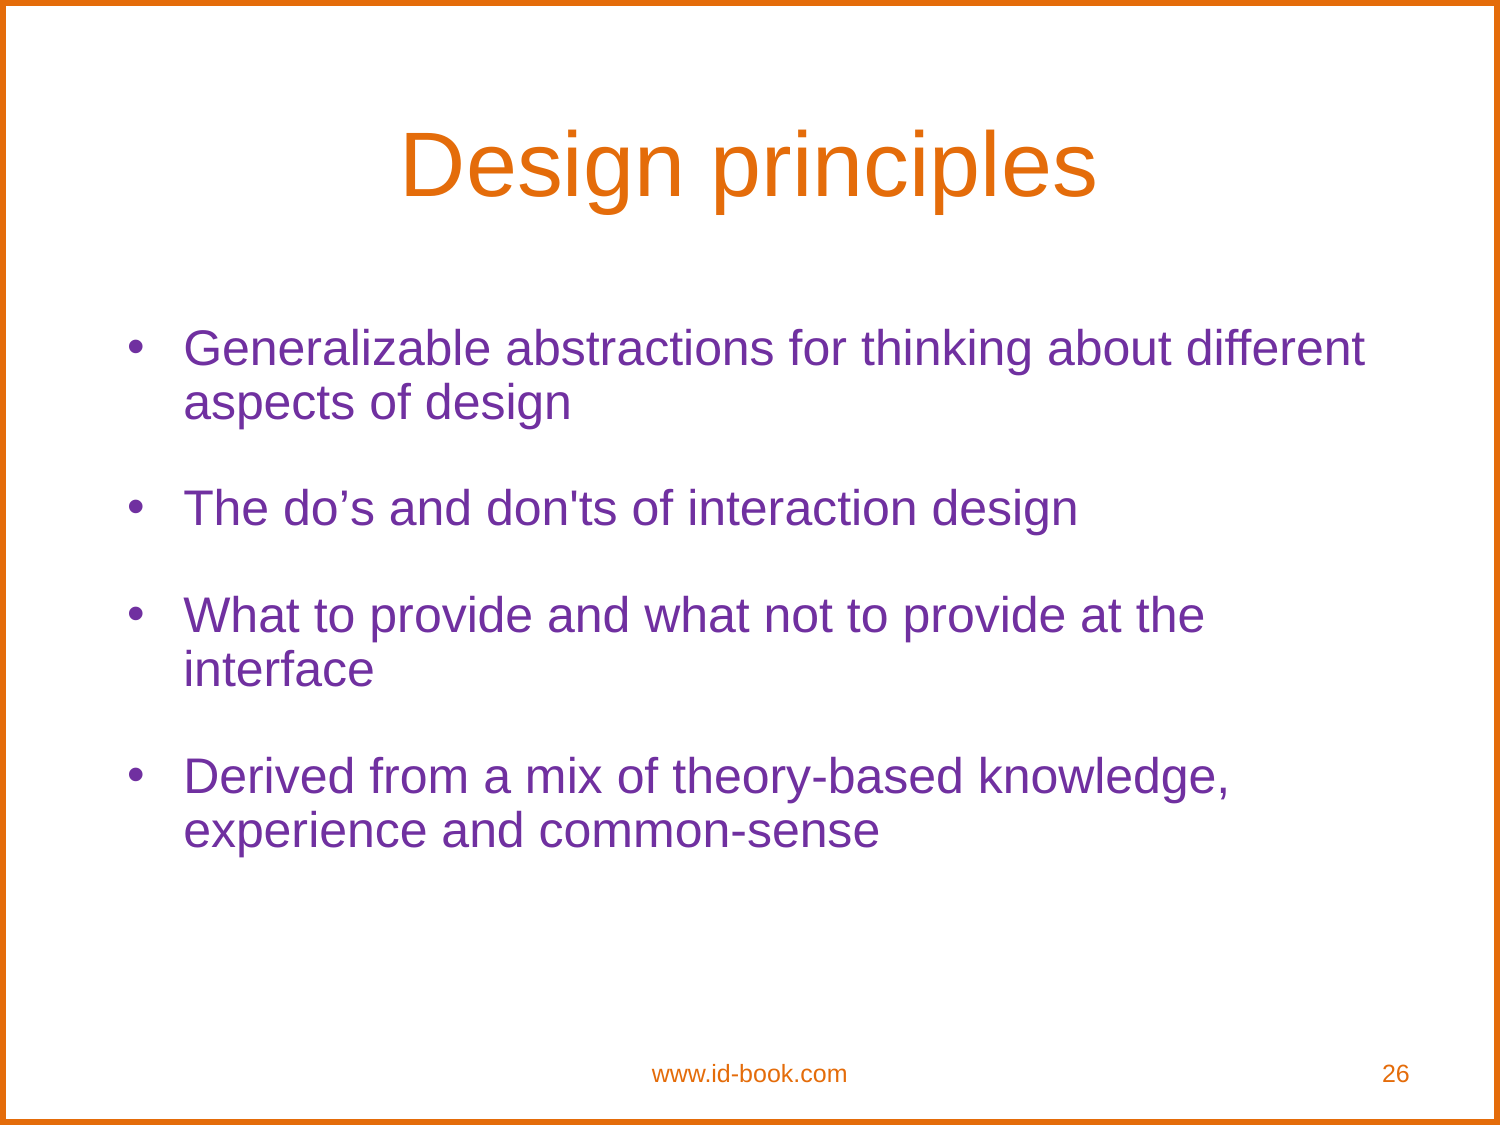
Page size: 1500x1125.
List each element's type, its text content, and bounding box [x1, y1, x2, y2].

footer www.id-book.com [512, 1042, 988, 1103]
slide_number 26 [1074, 1042, 1425, 1103]
title Design principles [112, 66, 1388, 254]
list Generalizable abstractions for thinking about different aspects of design The do’s and don'ts of interaction design What to provide and what not to provide at the interface Derived from a mix of theory-based knowledge, experience and common-sense [112, 314, 1388, 990]
